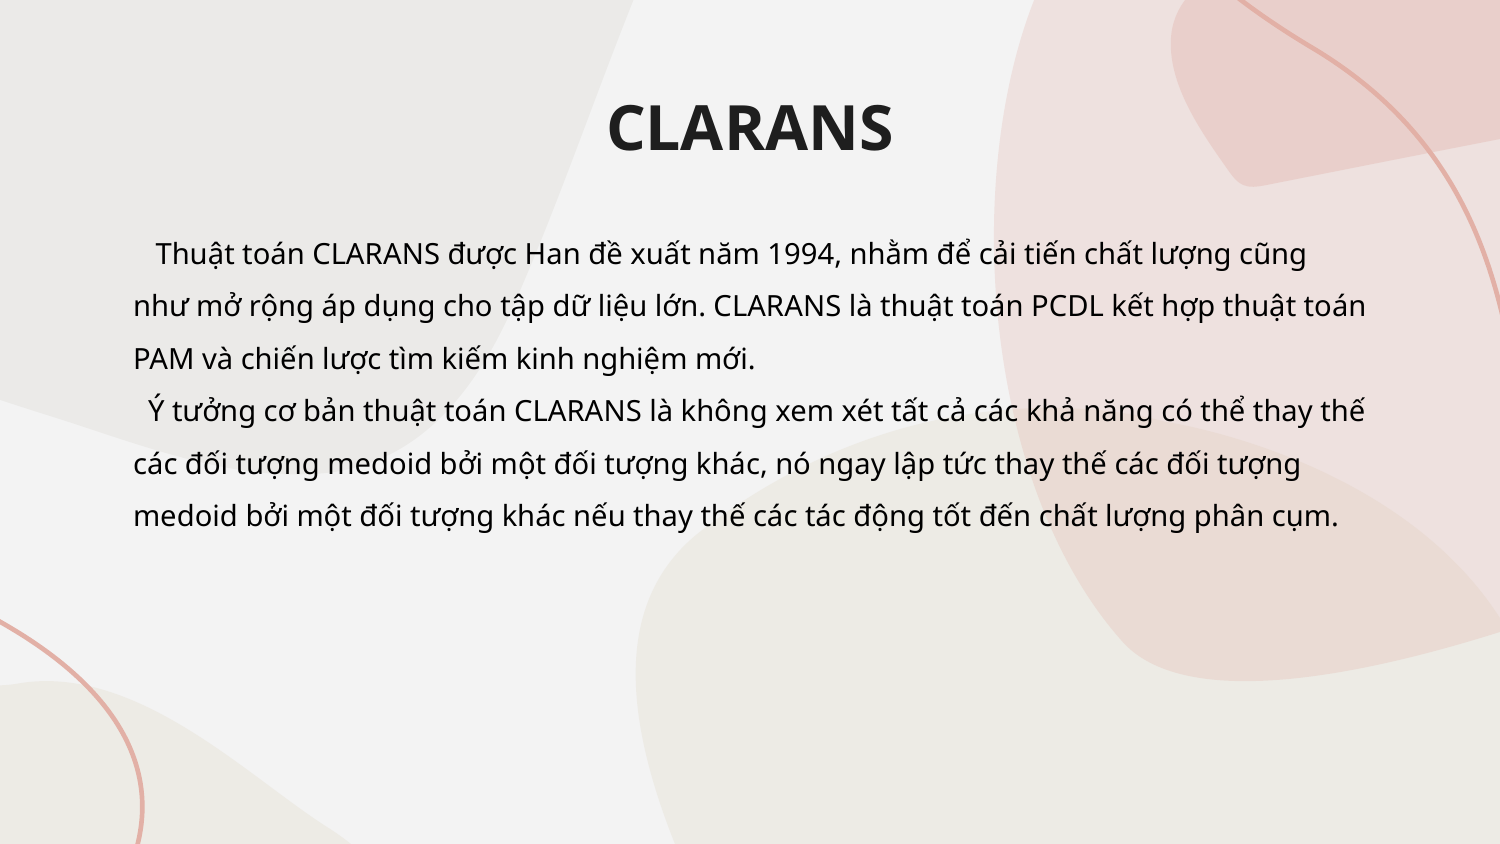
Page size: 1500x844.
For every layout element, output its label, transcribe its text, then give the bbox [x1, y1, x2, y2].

title CLARANS [118, 71, 1382, 180]
text_box Thuật toán CLARANS được Han đề xuất năm 1994, nhằm để cải tiến chất lượng cũng như mở rộng áp dụng cho tập dữ liệu lớn. CLARANS là thuật toán PCDL kết hợp thuật toán PAM và chiến lược tìm kiếm kinh nghiệm mới. Ý tưởng cơ bản thuật toán CLARANS là không xem xét tất cả các khả năng có thể thay thế các đối tượng medoid bởi một đối tượng khác, nó ngay lập tức thay thế các đối tượng medoid bởi một đối tượng khác nếu thay thế các tác động tốt đến chất lượng phân cụm. [118, 202, 1383, 683]
